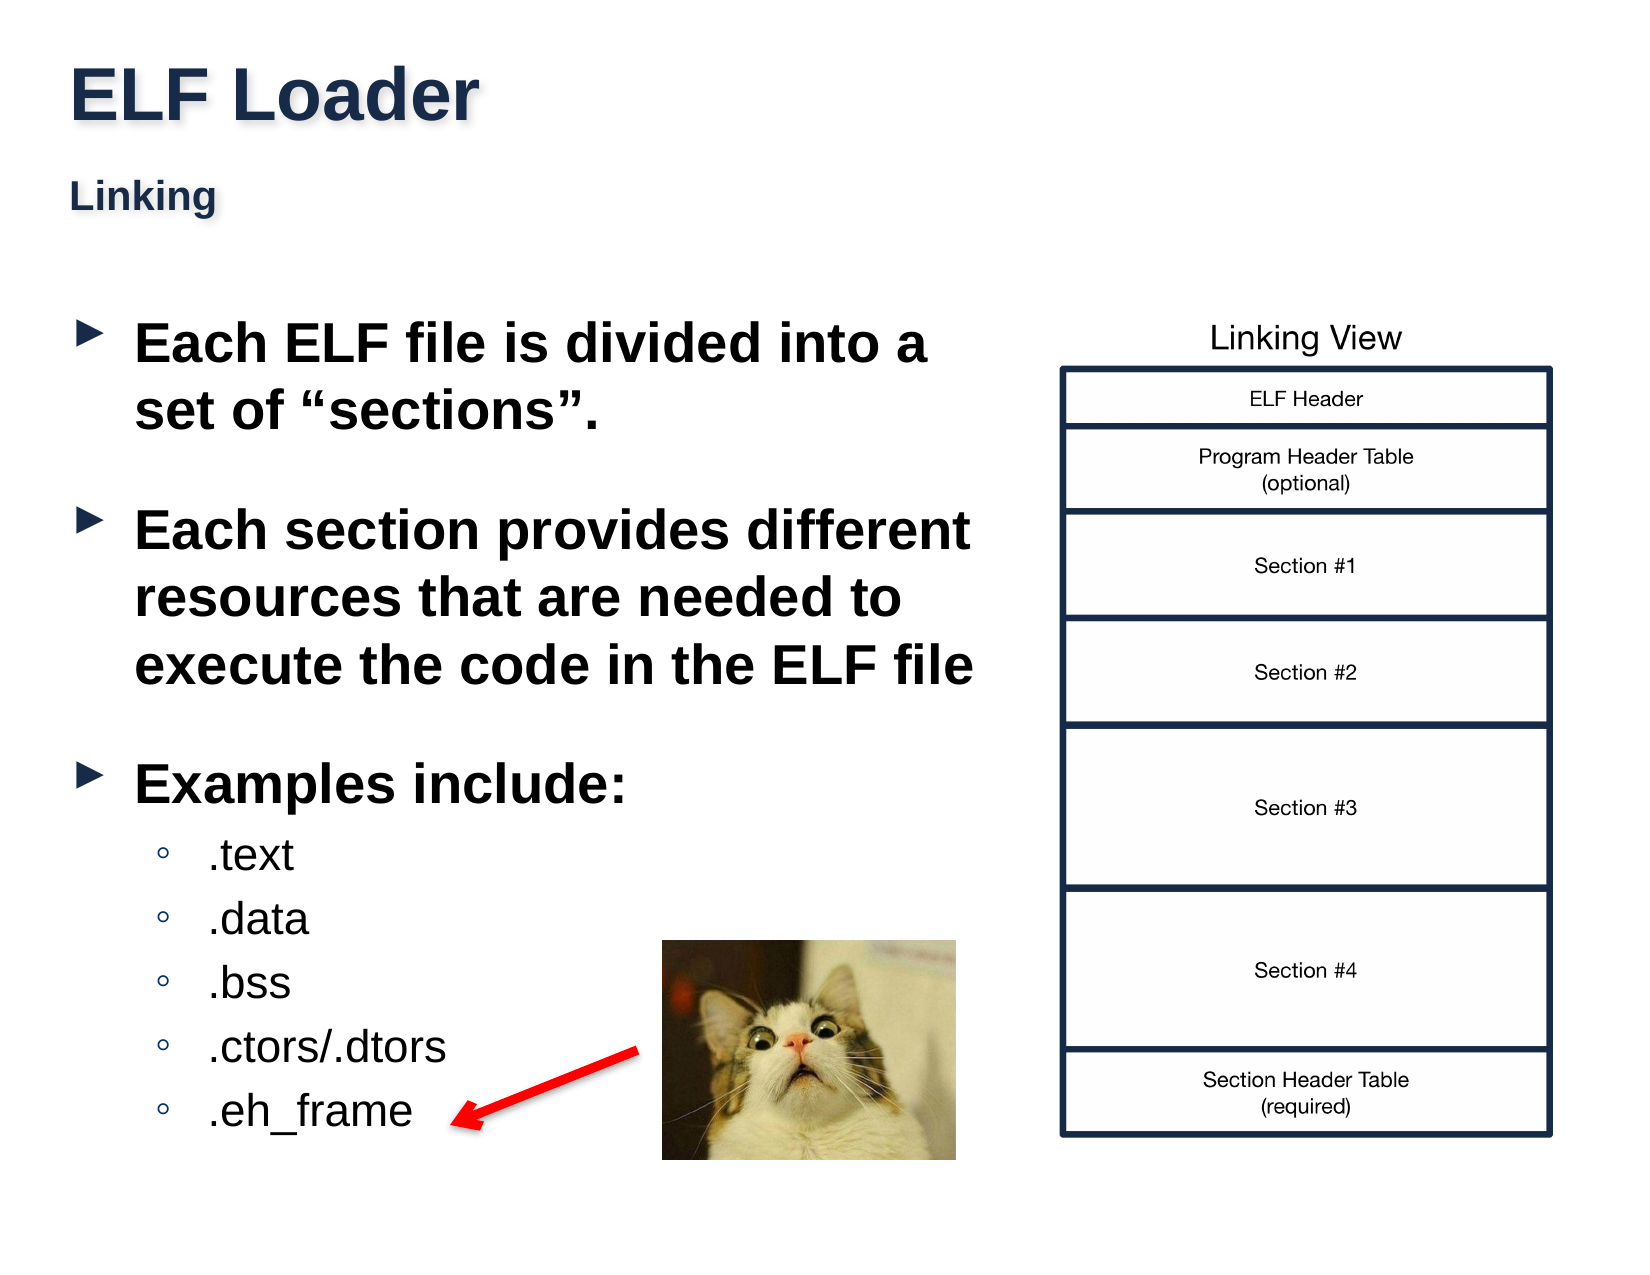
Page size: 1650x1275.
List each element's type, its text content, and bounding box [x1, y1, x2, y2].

list Each ELF file is divided into a set of “sections”. Each section provides different resources that are needed to execute the code in the ELF file Examples include: .text .data .bss .ctors/.dtors .eh_frame [54, 297, 1013, 1148]
list ELF Loader [52, 34, 1190, 148]
picture [1037, 284, 1577, 1160]
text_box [449, 1049, 638, 1126]
picture [662, 940, 956, 1160]
list Linking [52, 148, 1190, 250]
